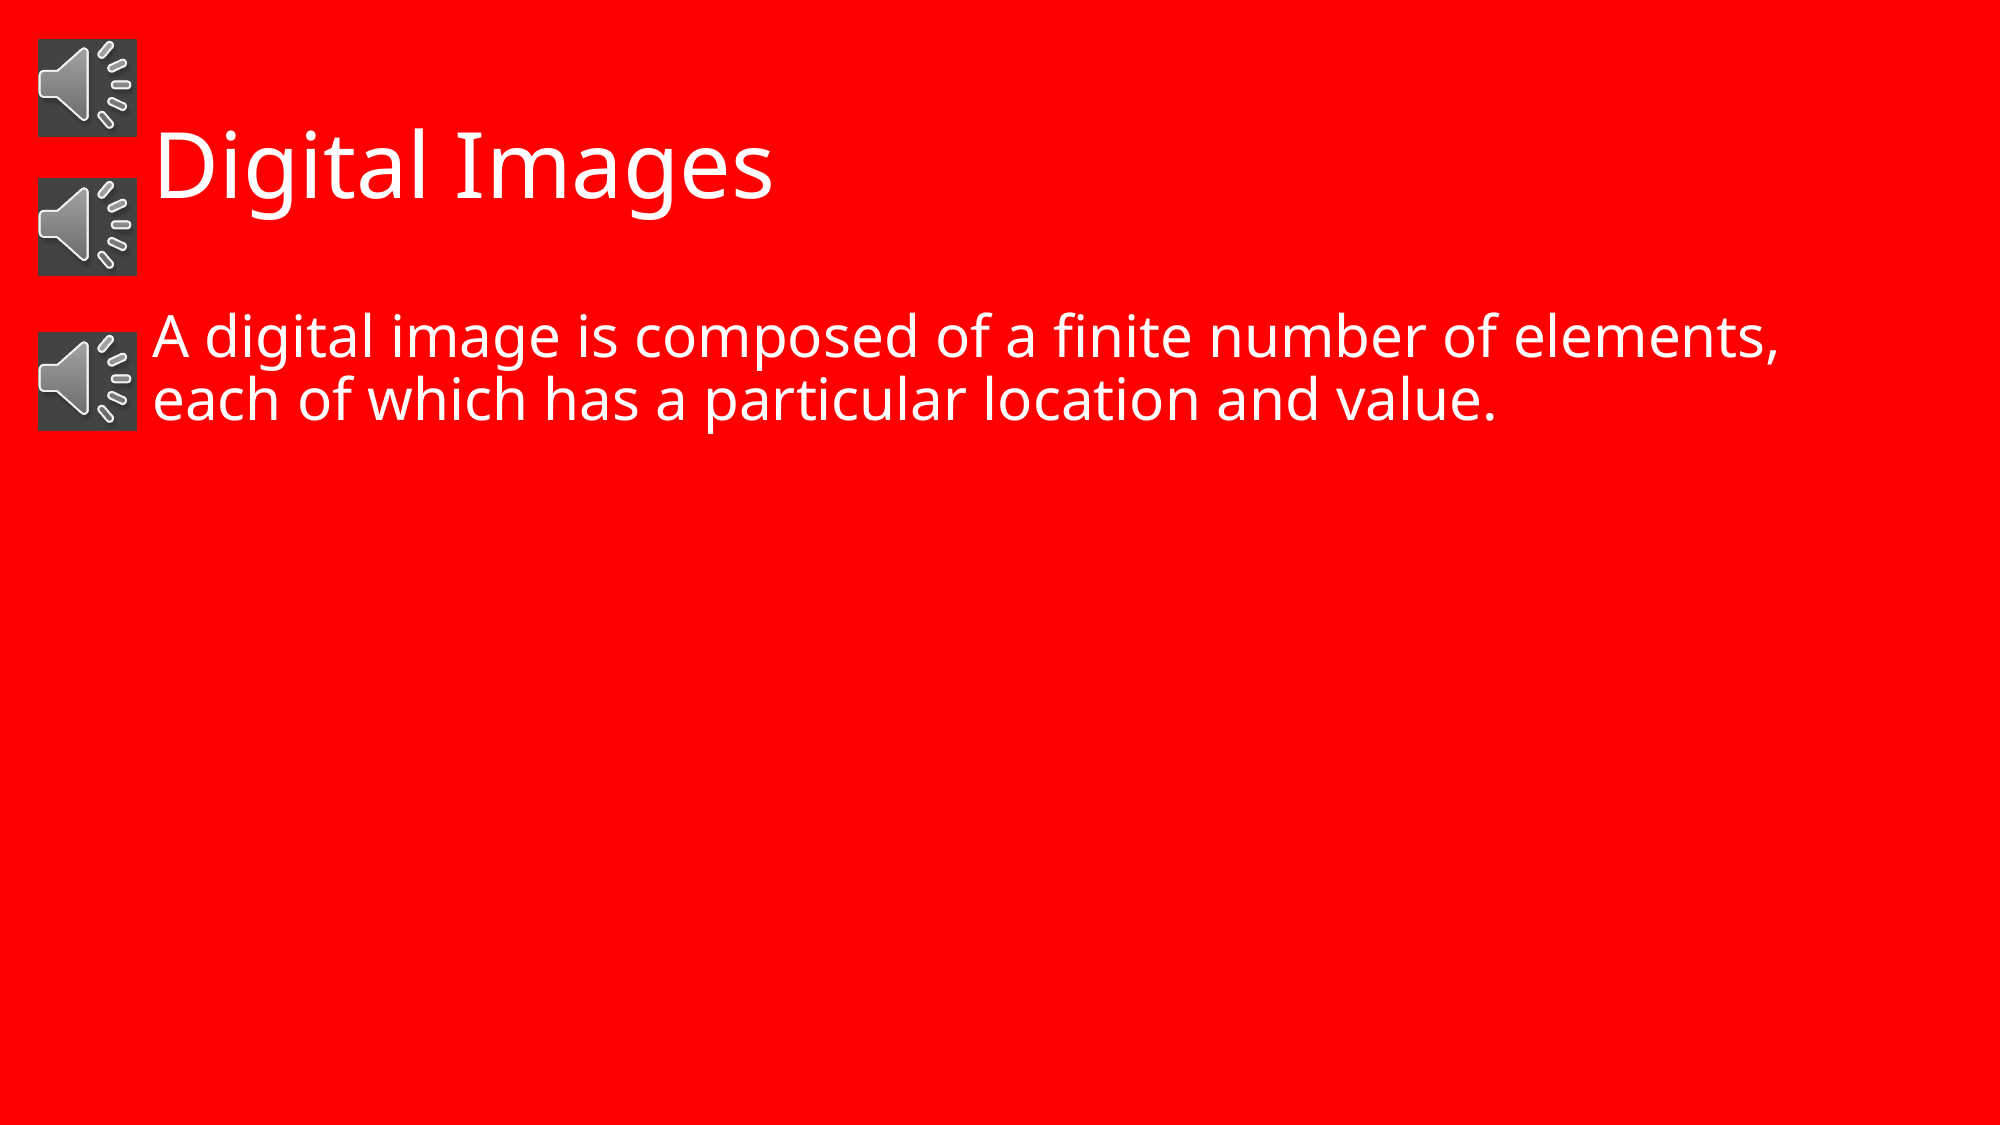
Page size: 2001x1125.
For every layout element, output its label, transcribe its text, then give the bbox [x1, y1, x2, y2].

picture [36, 176, 138, 278]
picture [36, 331, 138, 433]
picture [36, 37, 138, 139]
list A digital image is composed of a finite number of elements, each of which has a particular location and value. [137, 299, 1863, 1014]
title Digital Images [137, 59, 1863, 278]
